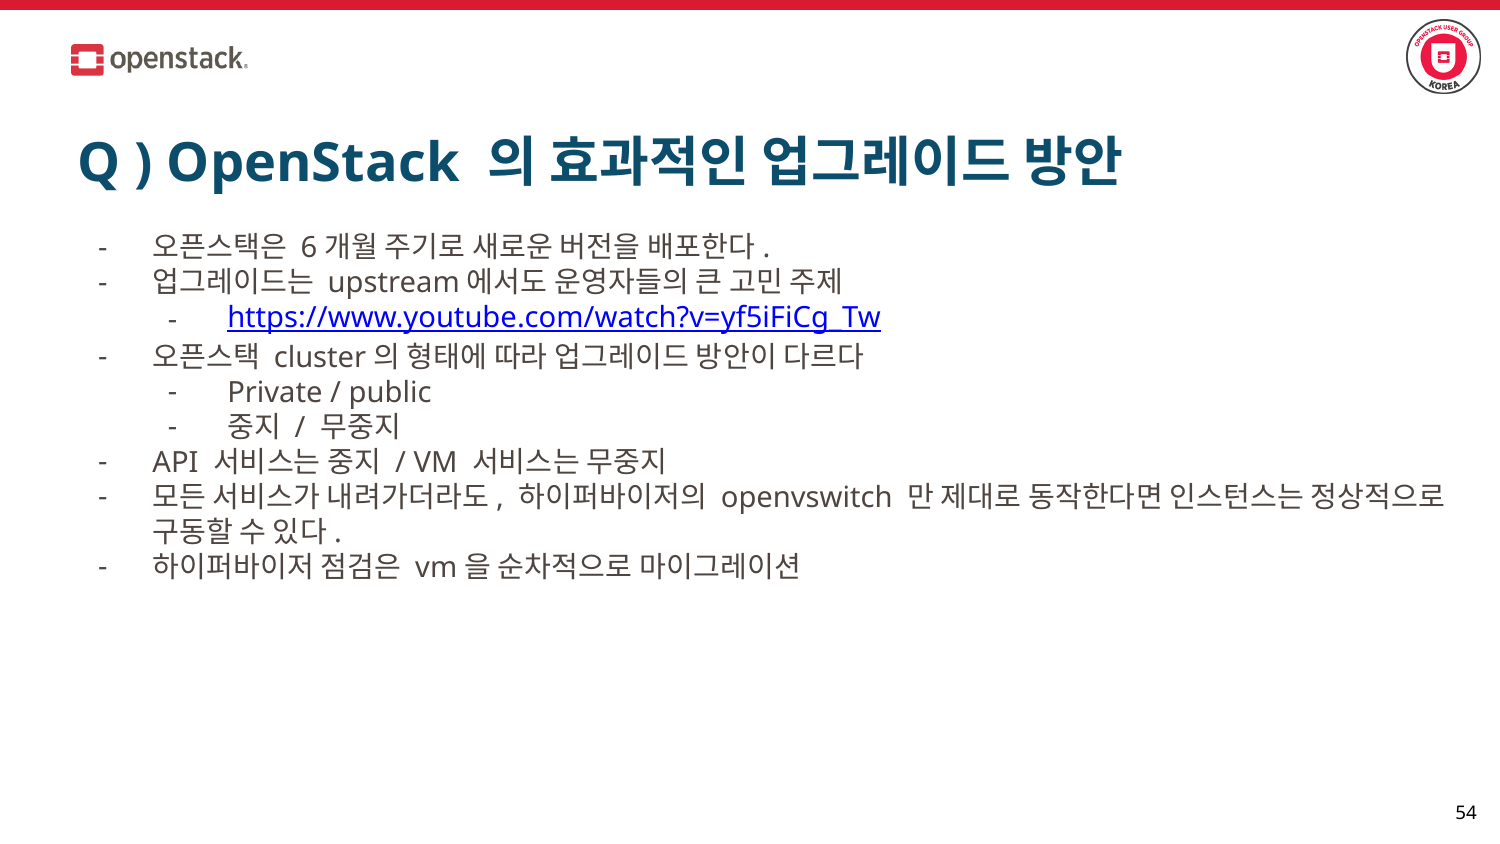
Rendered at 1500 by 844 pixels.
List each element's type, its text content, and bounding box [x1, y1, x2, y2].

slide_number ‹#› [1452, 797, 1481, 827]
title Q ) OpenStack 의 효과적인 업그레이드 방안 [71, 110, 1465, 198]
picture [1406, 19, 1481, 94]
list 오픈스택은 6개월 주기로 새로운 버전을 배포한다. 업그레이드는 upstream에서도 운영자들의 큰 고민 주제 https://www.youtube.com/watch?v=yf5iFiCg_Tw 오픈스택 cluster의 형태에 따라 업그레이드 방안이 다르다 Private / public 중지 / 무중지 API 서비스는 중지 / VM 서비스는 무중지 모든 서비스가 내려가더라도, 하이퍼바이저의 openvswitch 만 제대로 동작한다면 인스턴스는 정상적으로 구동할 수 있다. 하이퍼바이저 점검은 vm을 순차적으로 마이그레이션 [71, 222, 1486, 784]
picture [71, 44, 248, 76]
